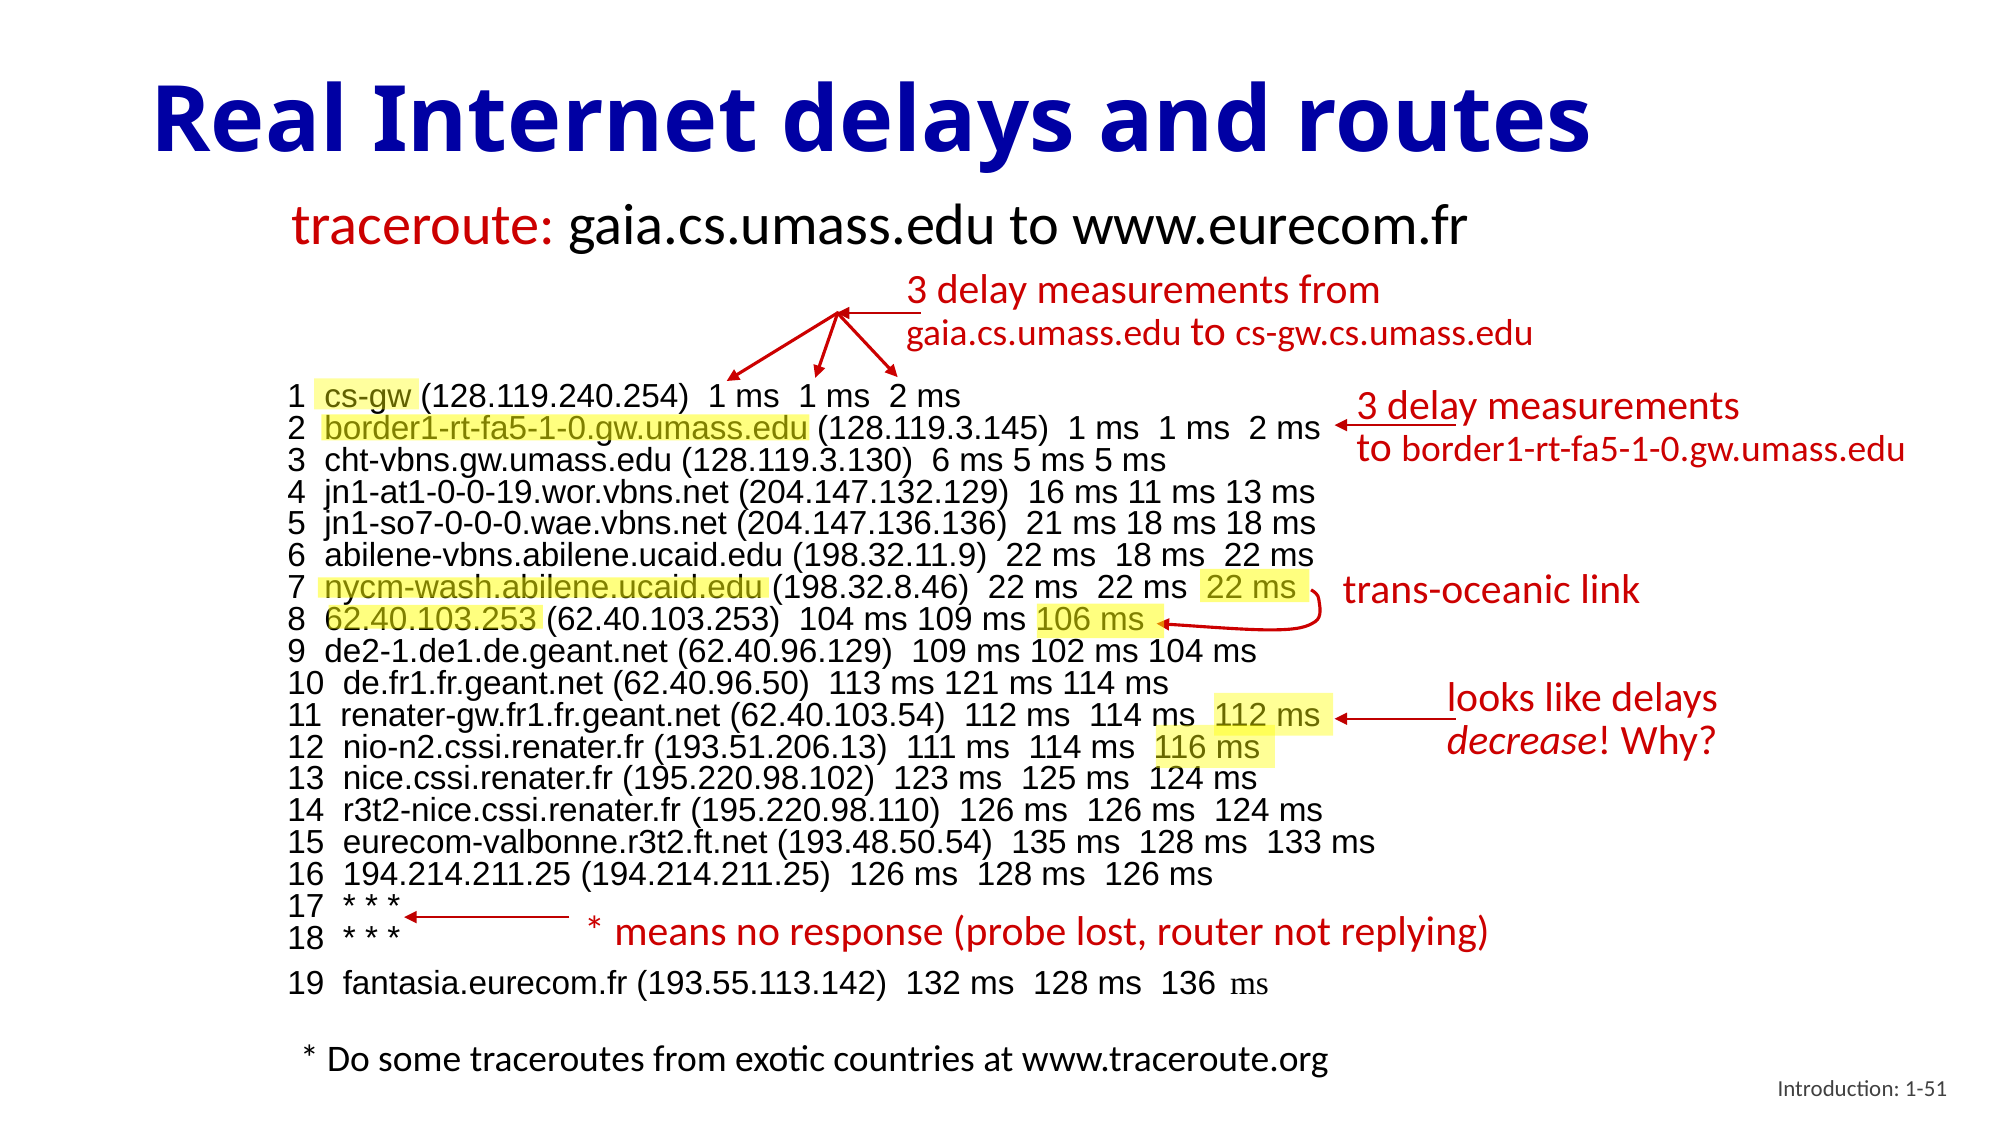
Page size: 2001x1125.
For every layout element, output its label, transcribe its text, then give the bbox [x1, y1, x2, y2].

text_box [317, 554, 1779, 639]
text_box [1155, 670, 1883, 772]
text_box traceroute: gaia.cs.umass.edu to www.eurecom.fr [276, 178, 1621, 264]
slide_number Introduction: 1-51 [1512, 1056, 1963, 1117]
text_box * Do some traceroutes from exotic countries at www.traceroute.org [285, 1026, 1345, 1087]
title Real Internet delays and routes [135, 47, 1861, 195]
text_box 1 cs-gw (128.119.240.254) 1 ms 1 ms 2 ms 2 border1-rt-fa5-1-0.gw.umass.edu (128.119.3.145) 1 ms 1 ms 2 ms 3 cht-vbns.gw.umass.edu (128.119.3.130) 6 ms 5 ms 5 ms 4 jn1-at1-0-0-19.wor.vbns.net (204.147.132.129) 16 ms 11 ms 13 ms 5 jn1-so7-0-0-0.wae.vbns.net (204.147.136.136) 21 ms 18 ms 18 ms 6 abilene-vbns.abilene.ucaid.edu (198.32.11.9) 22 ms 18 ms 22 ms 7 nycm-wash.abilene.ucaid.edu (198.32.8.46) 22 ms 22 ms 22 ms 8 62.40.103.253 (62.40.103.253) 104 ms 109 ms 106 ms 9 de2-1.de1.de.geant.net (62.40.96.129) 109 ms 102 ms 104 ms 10 de.fr1.fr.geant.net (62.40.96.50) 113 ms 121 ms 114 ms 11 renater-gw.fr1.fr.geant.net (62.40.103.54) 112 ms 114 ms 112 ms 12 nio-n2.cssi.renater.fr (193.51.206.13) 111 ms 114 ms 116 ms 13 nice.cssi.renater.fr (195.220.98.102) 123 ms 125 ms 124 ms 14 r3t2-nice.cssi.renater.fr (195.220.98.110) 126 ms 126 ms 124 ms 15 eurecom-valbonne.r3t2.ft.net (193.48.50.54) 135 ms 128 ms 133 ms 16 194.214.211.25 (194.214.211.25) 126 ms 128 ms 126 ms 17 * * * 18 * * * 19 fantasia.eurecom.fr (193.55.113.142) 132 ms 128 ms 136 ms [272, 374, 1623, 1012]
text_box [404, 896, 1601, 962]
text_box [314, 261, 1866, 410]
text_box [321, 378, 2000, 480]
